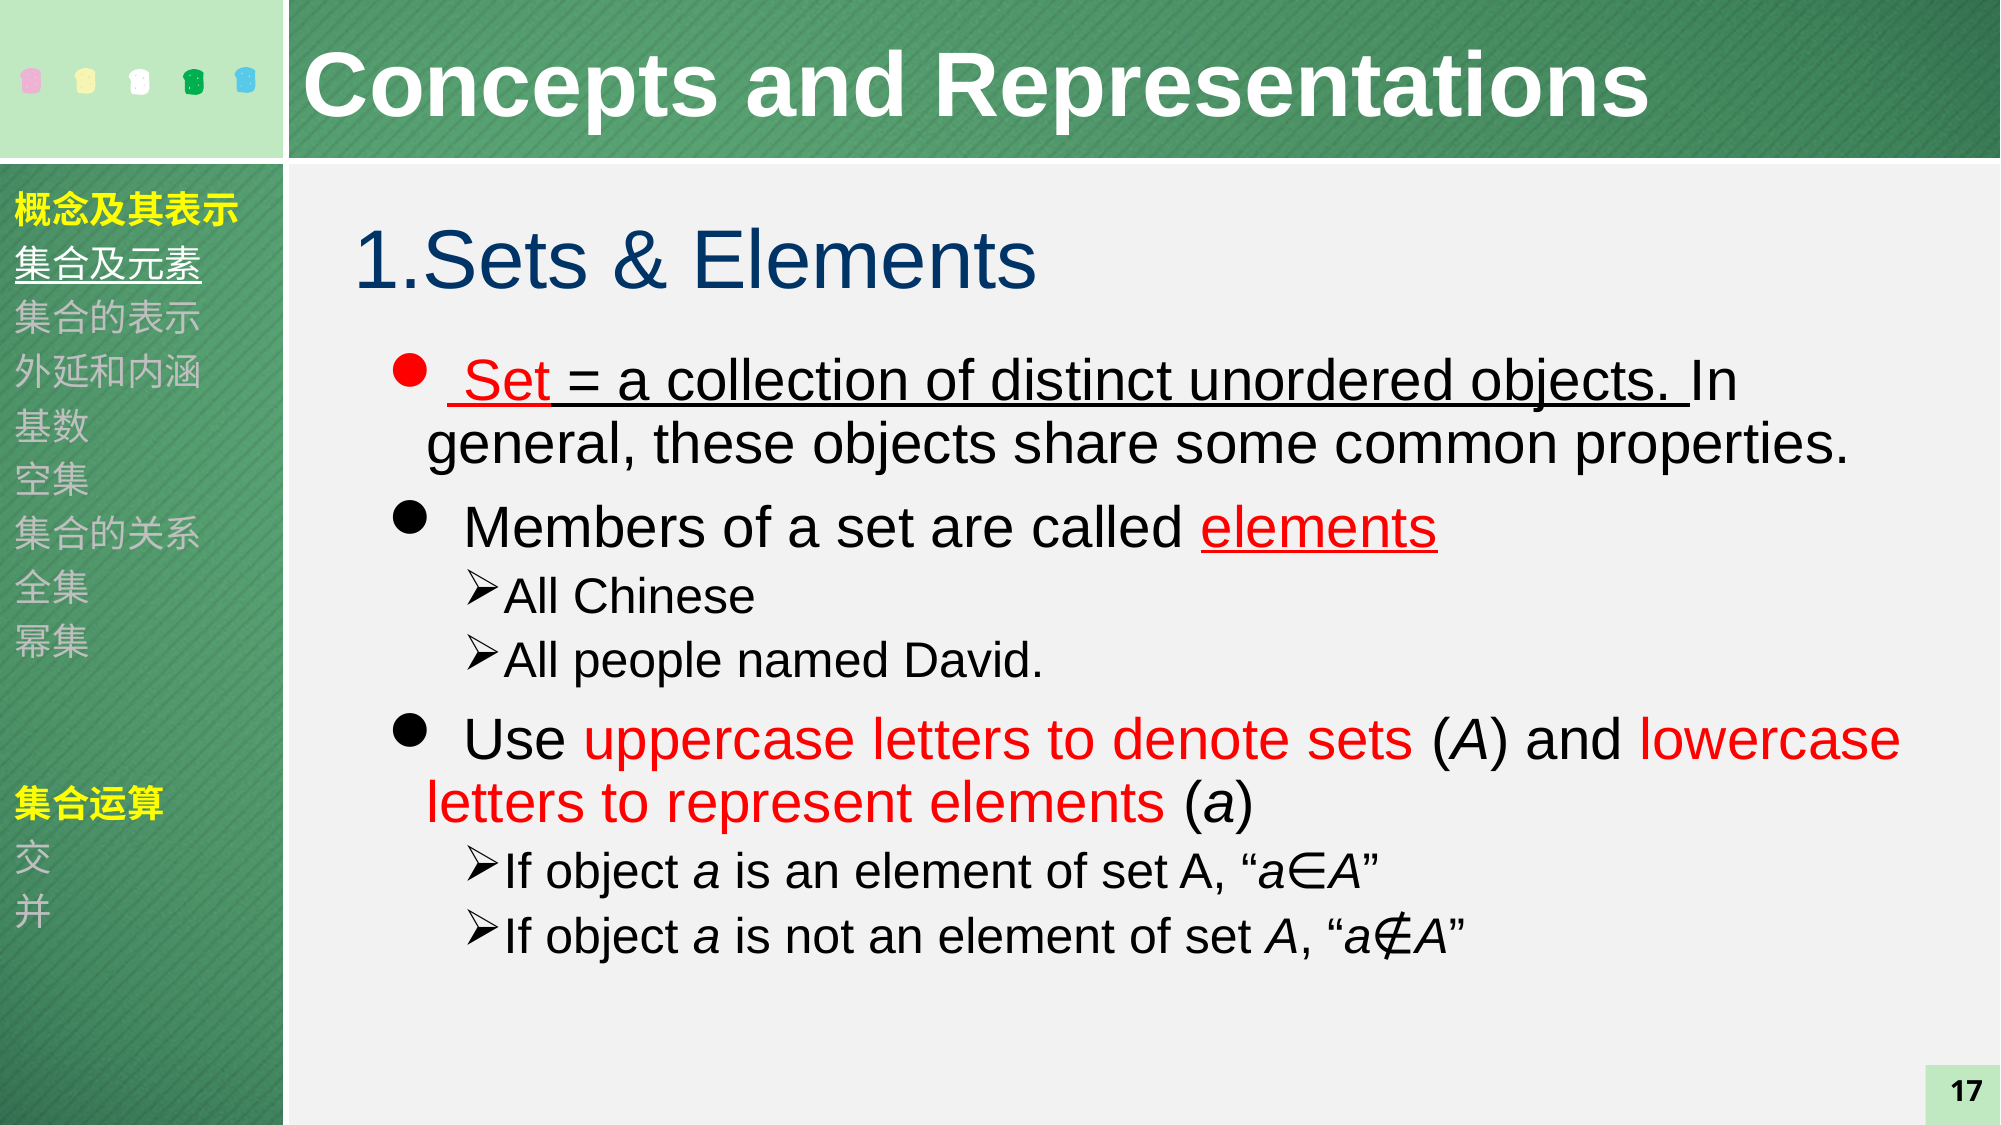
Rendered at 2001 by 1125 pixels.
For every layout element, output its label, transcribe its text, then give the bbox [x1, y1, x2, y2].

picture [0, 164, 283, 1125]
text_box 概念及其表示 集合及元素 集合的表示 外延和内涵 基数 空集 集合的关系 全集 幂集 集合运算 交 并 [0, 170, 277, 995]
picture [289, 0, 2000, 158]
text_box 1.Sets & Elements [338, 197, 1402, 313]
text_box Set = a collection of distinct unordered objects. In general, these objects share some common properties. Members of a set are called elements All Chinese All people named David. Use uppercase letters to denote sets (A) and lowercase letters to represent elements (a) If object a is an element of set A, “a∈A” If object a is not an element of set A, “a∉A” [374, 342, 1981, 1016]
slide_number 17 [1925, 1065, 2000, 1125]
text_box Concepts and Representations [288, 16, 1981, 142]
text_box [19, 65, 258, 95]
